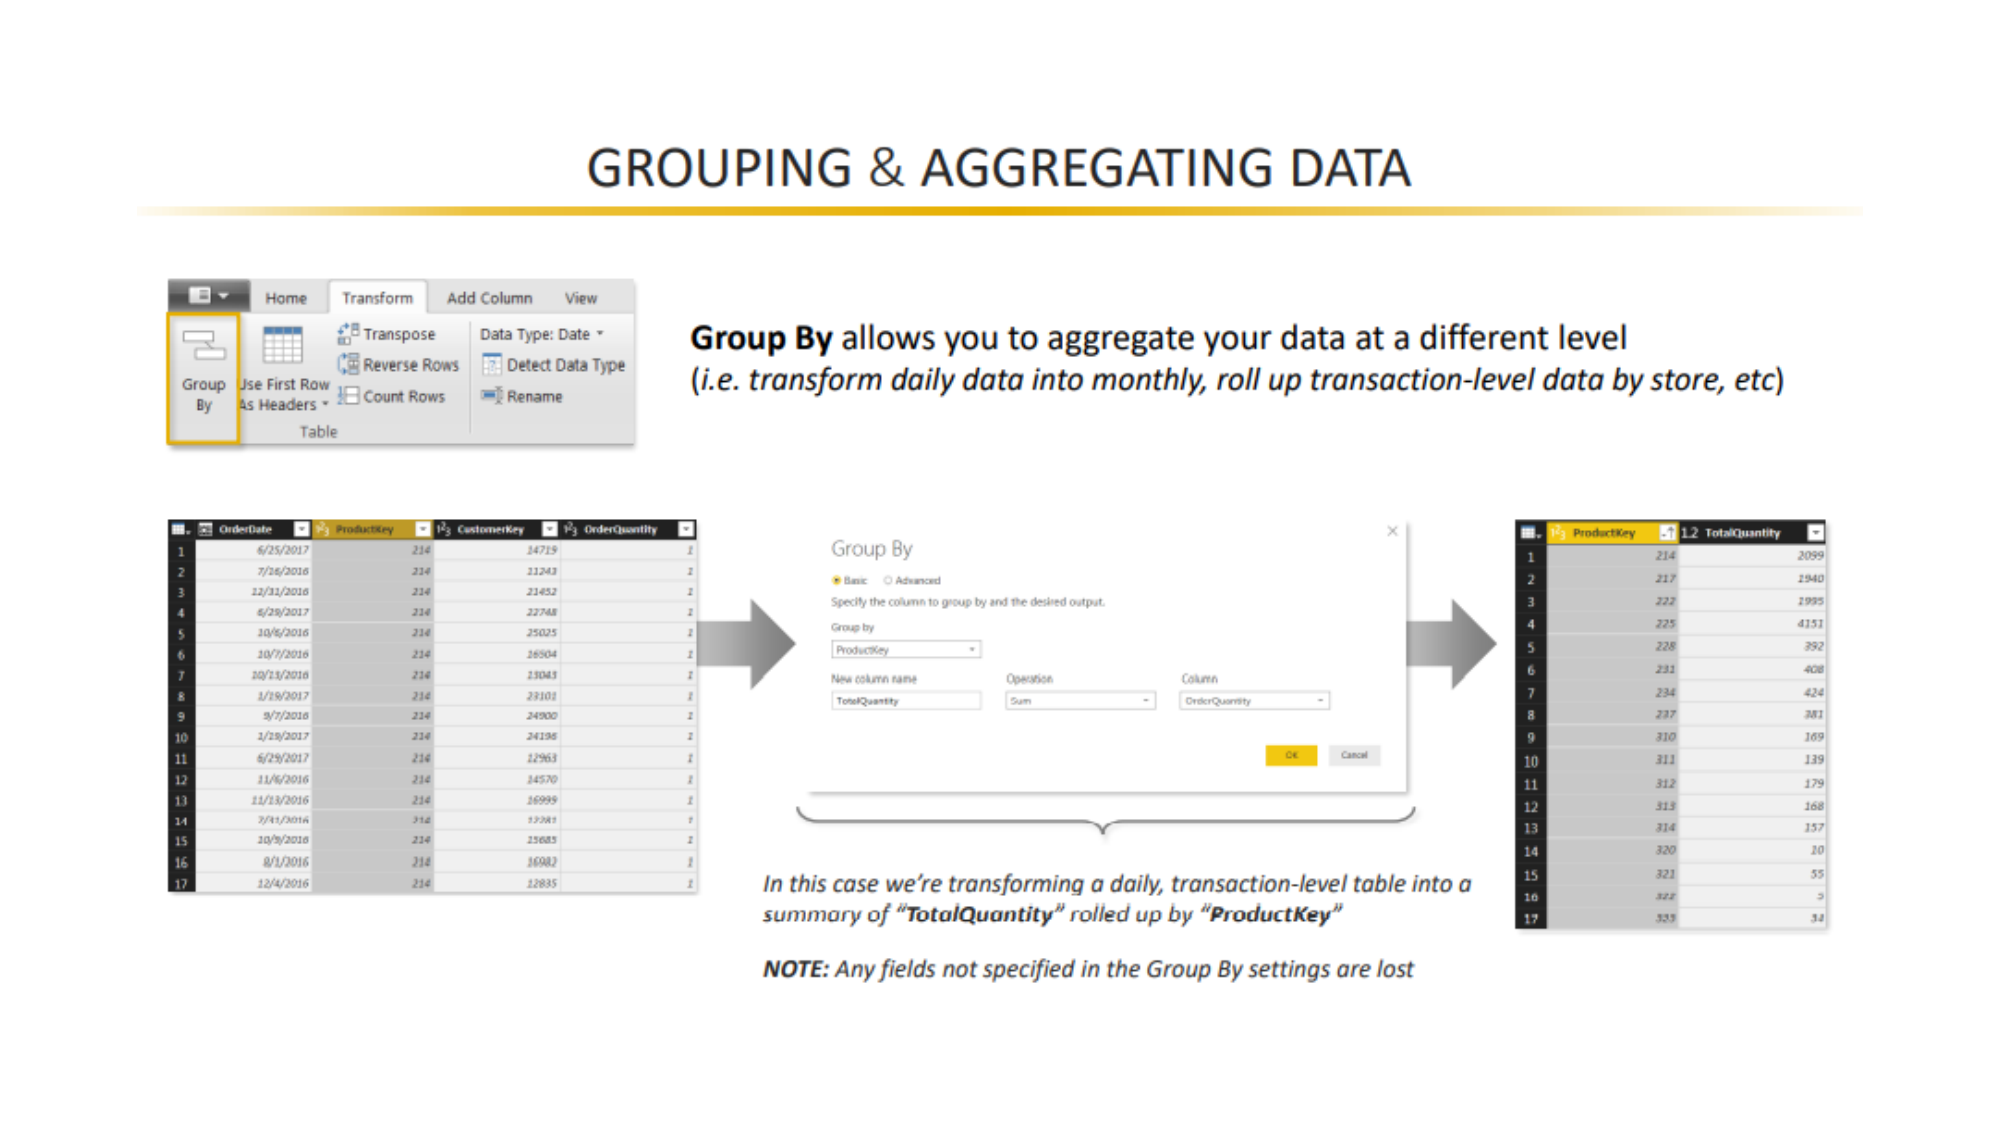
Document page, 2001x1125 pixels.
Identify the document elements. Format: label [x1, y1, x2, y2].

picture [137, 105, 1863, 1020]
